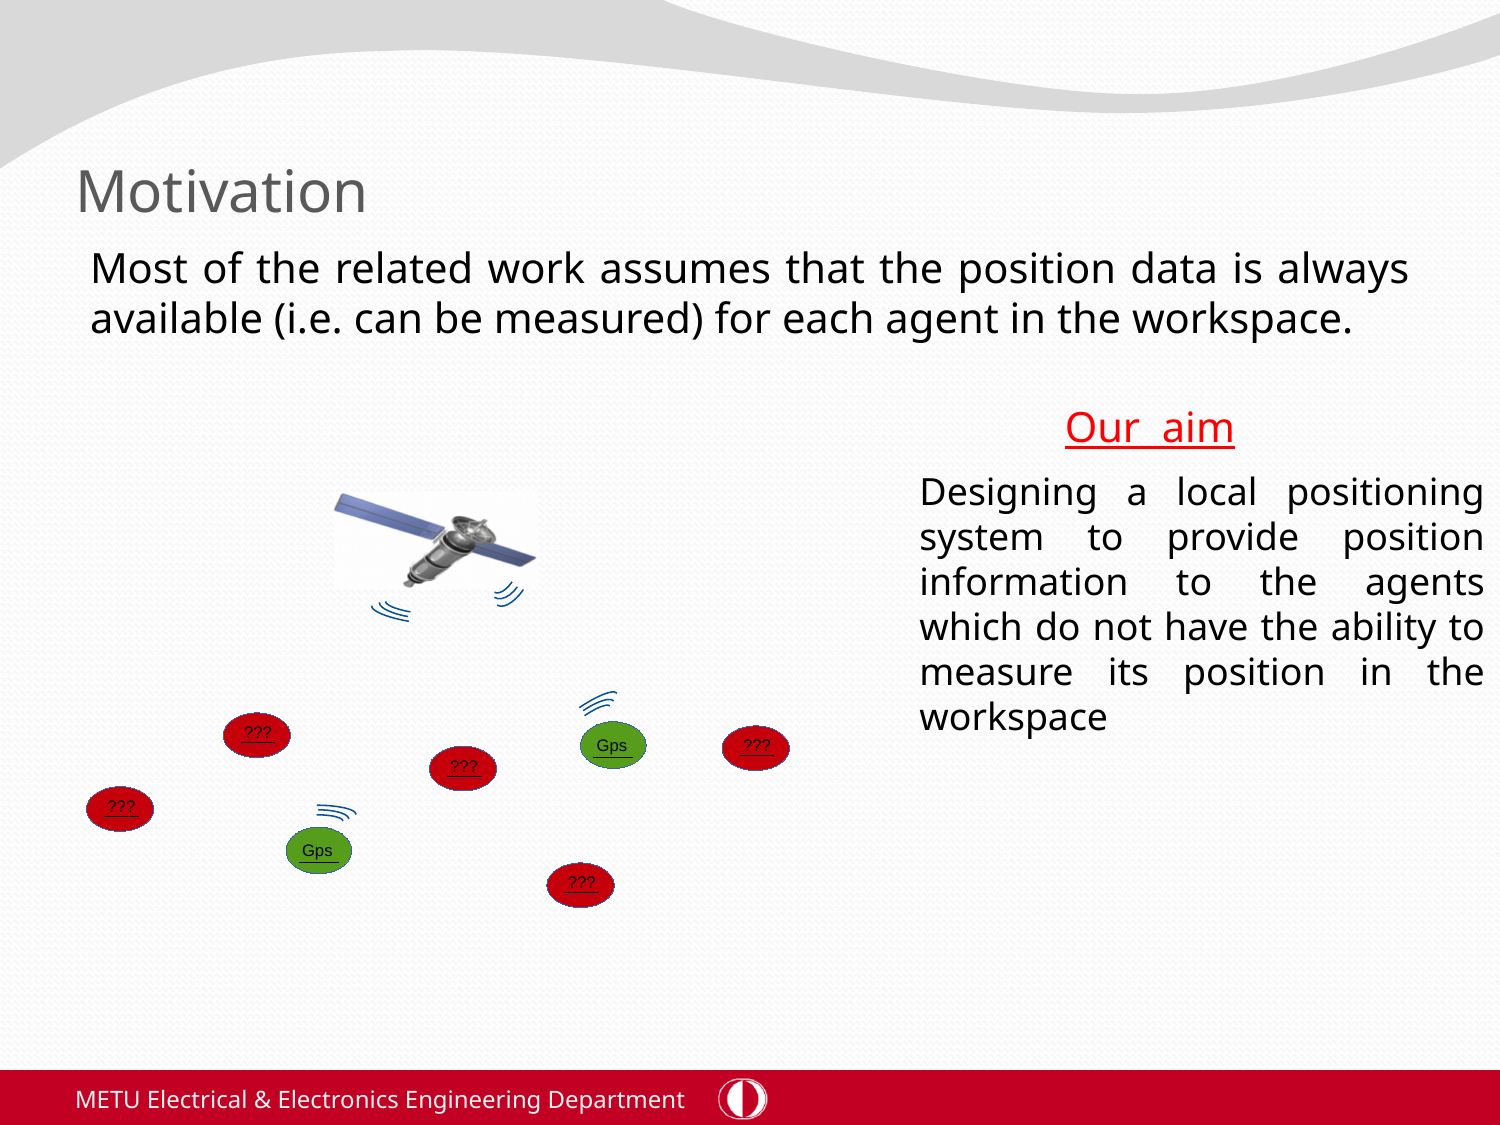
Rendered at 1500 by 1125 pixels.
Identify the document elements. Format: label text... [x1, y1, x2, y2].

table_cell 3 [79, 492, 822, 920]
title Motivation [75, 55, 1425, 224]
slide_number METU Electrical & Electronics Engineering Department [75, 1070, 732, 1114]
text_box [86, 491, 816, 908]
text_box Designing a local positioning system to provide position information to the agents which do not have the ability to measure its position in the workspace [904, 460, 1500, 746]
picture [713, 1078, 781, 1122]
text_box Our aim [1050, 393, 1251, 459]
list Most of the related work assumes that the position data is always available (i.e. can be measured) for each agent in the workspace. [75, 234, 1425, 1053]
